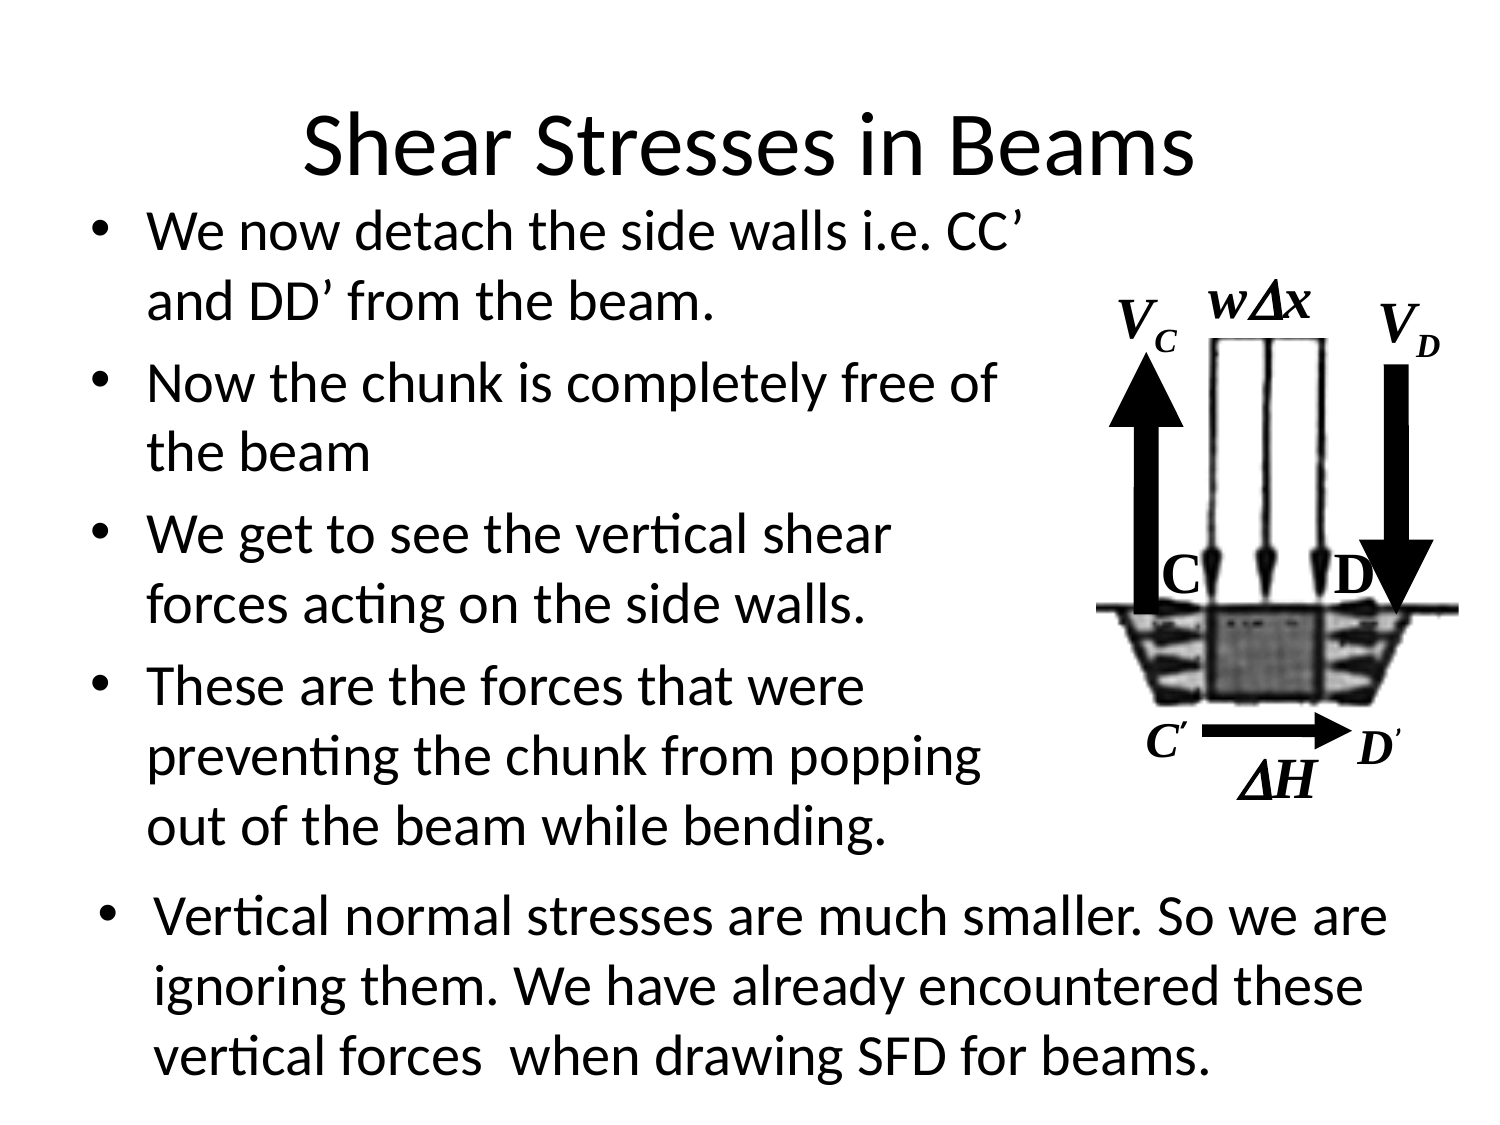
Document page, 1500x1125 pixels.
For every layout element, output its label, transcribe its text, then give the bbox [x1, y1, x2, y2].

list We now detach the side walls i.e. CC’ and DD’ from the beam. Now the chunk is completely free of the beam We get to see the vertical shear forces acting on the side walls. These are the forces that were preventing the chunk from popping out of the beam while bending. [75, 184, 1043, 787]
title Shear Stresses in Beams [75, 45, 1425, 233]
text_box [1095, 252, 1459, 892]
text_box Vertical normal stresses are much smaller. So we are ignoring them. We have already encountered these vertical forces when drawing SFD for beams. [82, 869, 1430, 1095]
